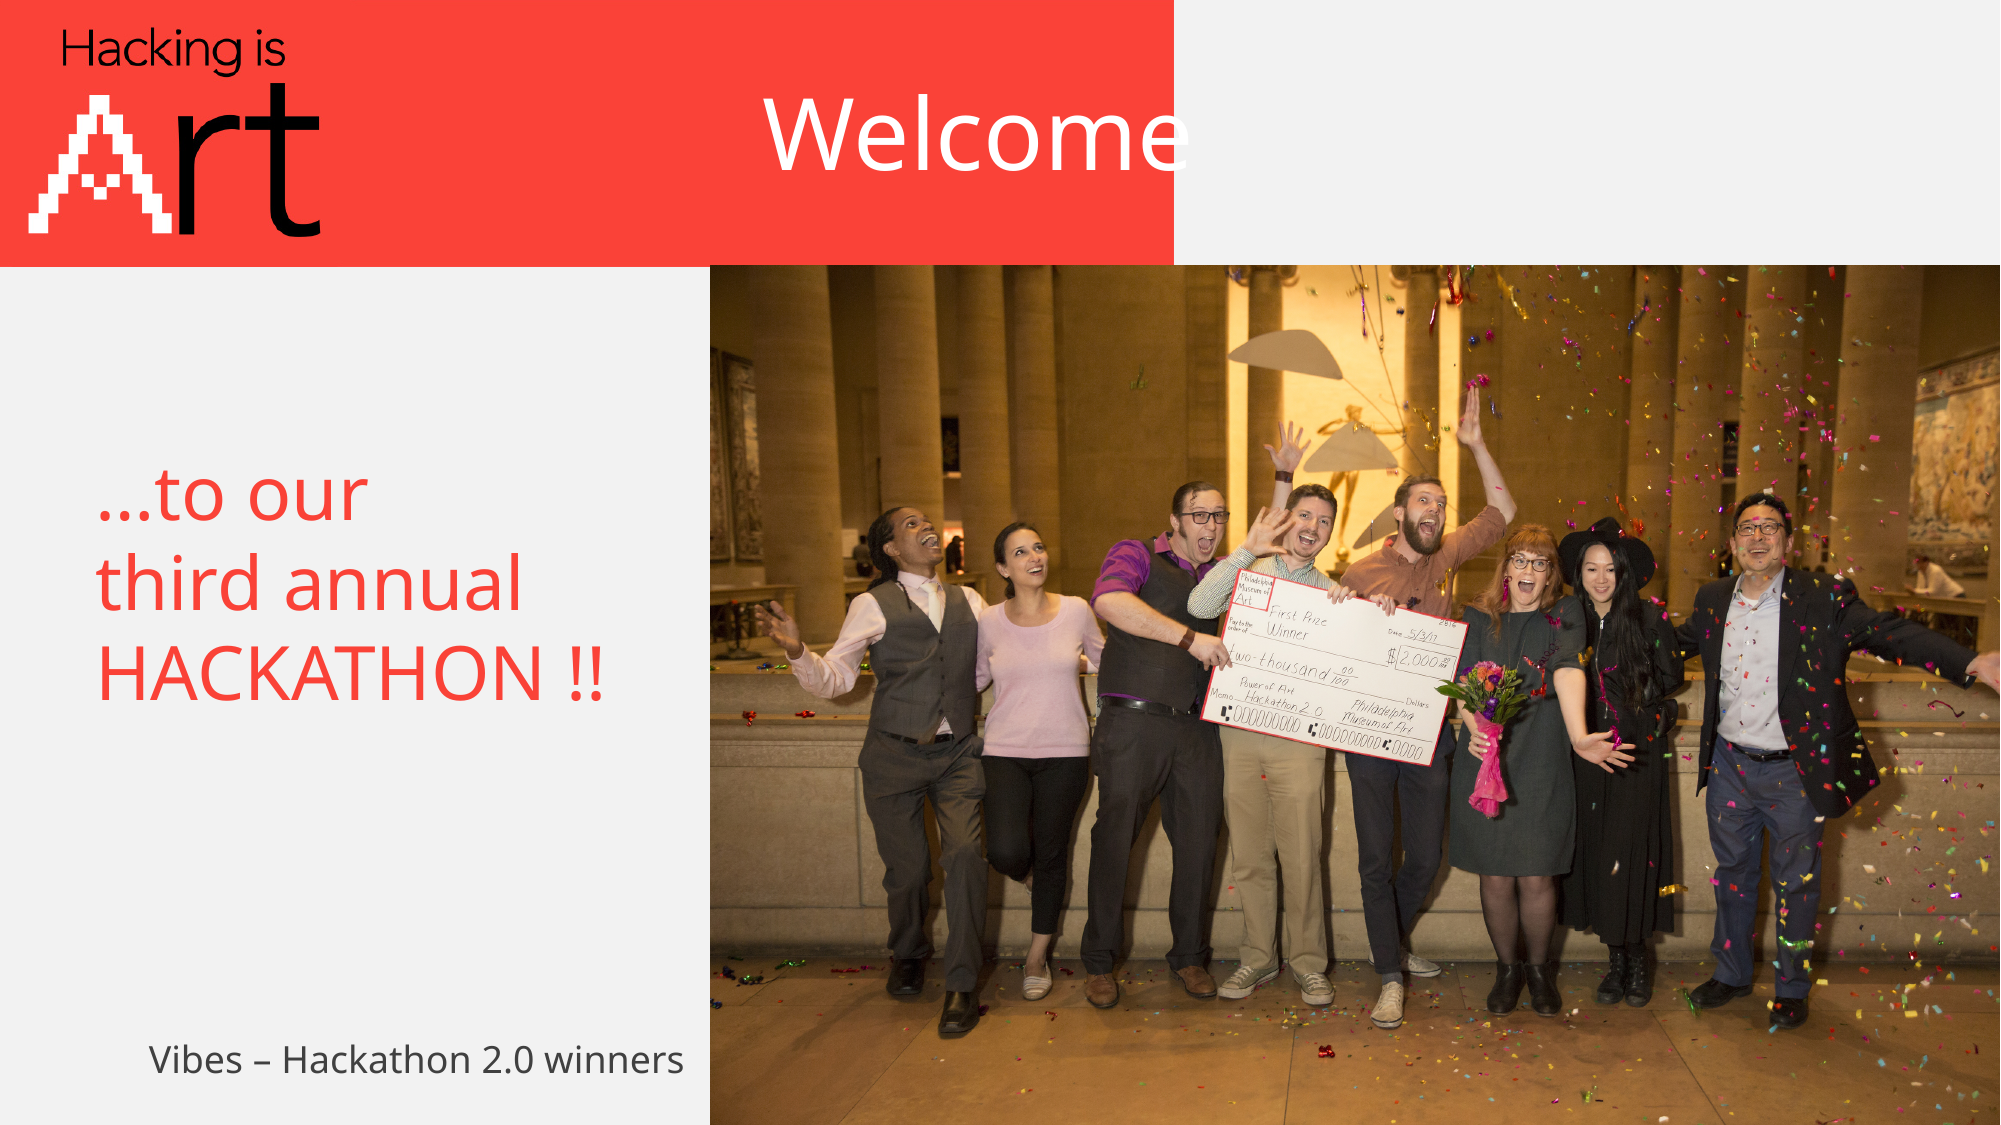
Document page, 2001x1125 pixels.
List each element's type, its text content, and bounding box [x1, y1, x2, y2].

text_box Vibes – Hackathon 2.0 winners [75, 1028, 700, 1089]
text_box …to our third annual HACKATHON !! [75, 425, 679, 800]
picture [0, 0, 2000, 1125]
